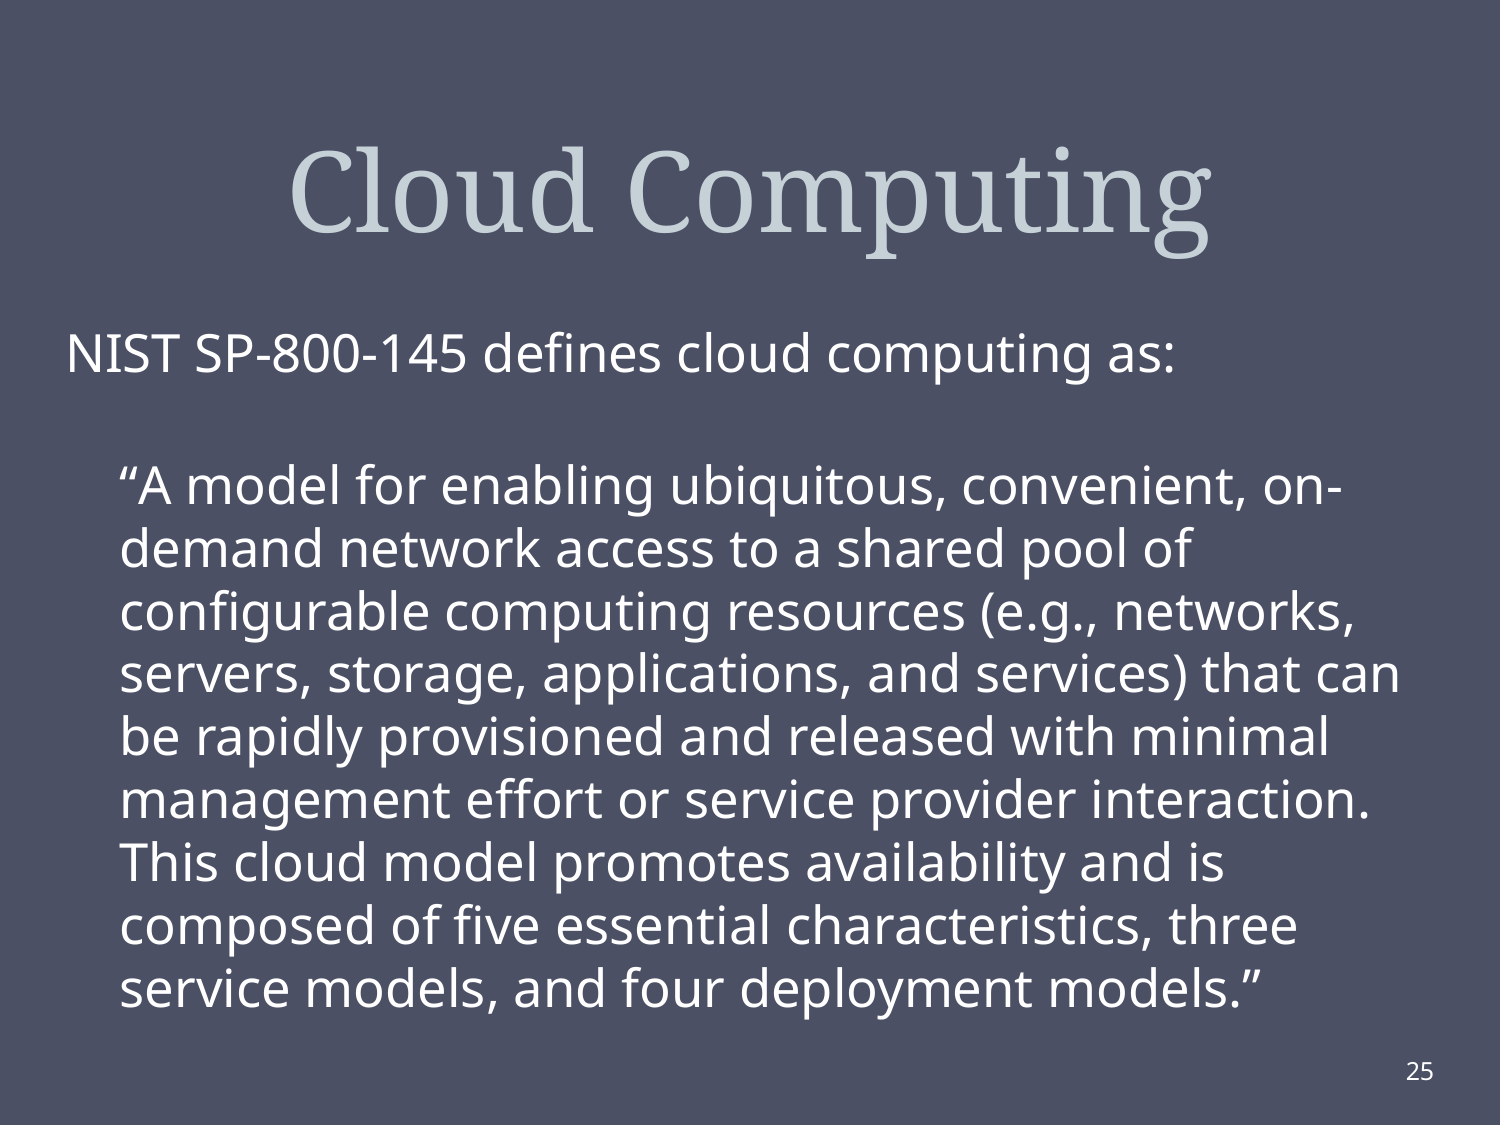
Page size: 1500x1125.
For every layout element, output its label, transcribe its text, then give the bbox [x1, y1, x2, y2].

list NIST SP-800-145 defines cloud computing as: “A model for enabling ubiquitous, convenient, on-demand network access to a shared pool of configurable computing resources (e.g., networks, servers, storage, applications, and services) that can be rapidly provisioned and released with minimal management effort or service provider interaction. This cloud model promotes availability and is composed of five essential characteristics, three service models, and four deployment models.” [50, 312, 1425, 1050]
title Cloud Computing [75, 0, 1425, 263]
slide_number 25 [1401, 1042, 1494, 1103]
